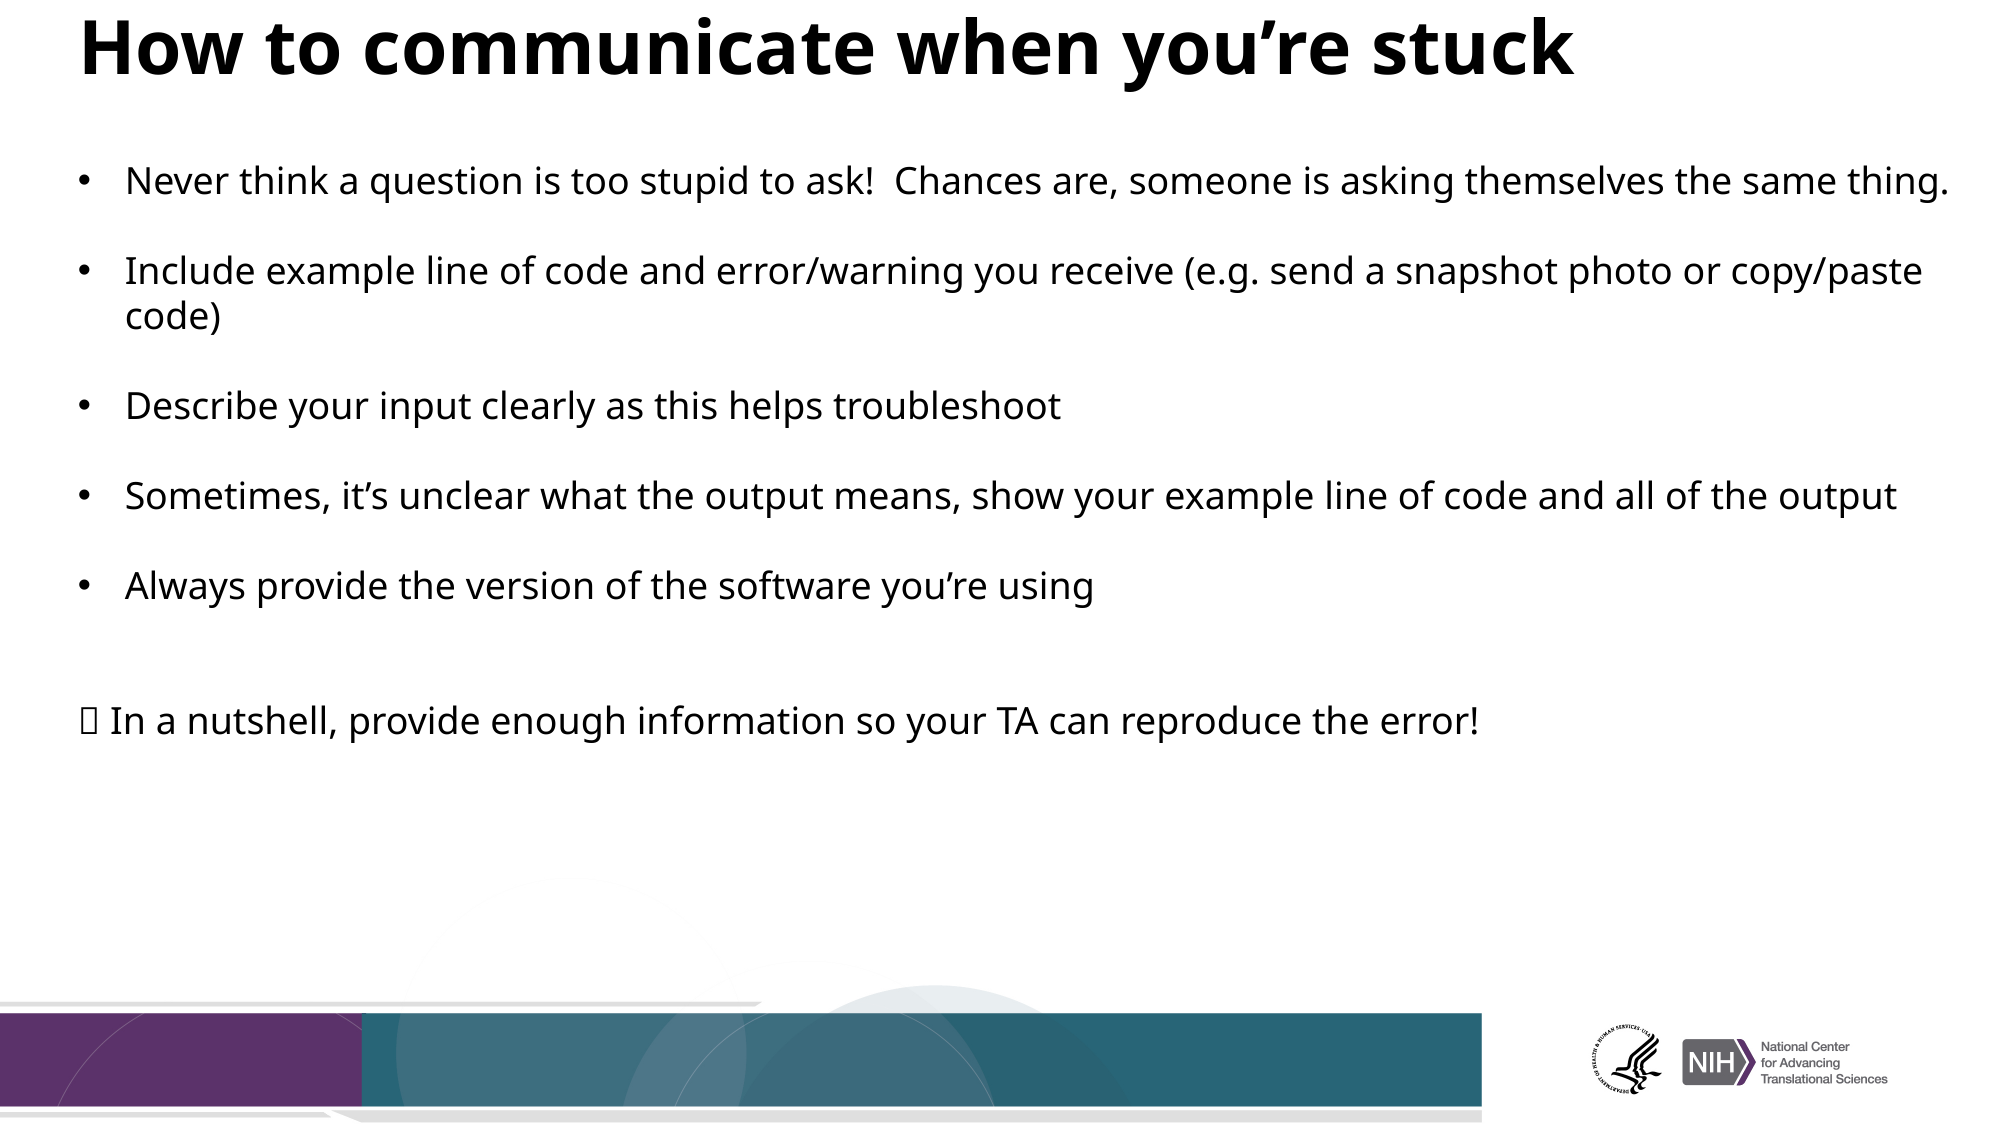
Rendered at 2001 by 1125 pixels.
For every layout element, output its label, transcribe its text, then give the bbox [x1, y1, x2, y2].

text_box Never think a question is too stupid to ask! Chances are, someone is asking themselves the same thing. Include example line of code and error/warning you receive (e.g. send a snapshot photo or copy/paste code) Describe your input clearly as this helps troubleshoot Sometimes, it’s unclear what the output means, show your example line of code and all of the output Always provide the version of the software you’re using  In a nutshell, provide enough information so your TA can reproduce the error! [63, 149, 1979, 750]
title How to communicate when you’re stuck [63, 0, 1979, 149]
picture [0, 0, 2000, 1125]
